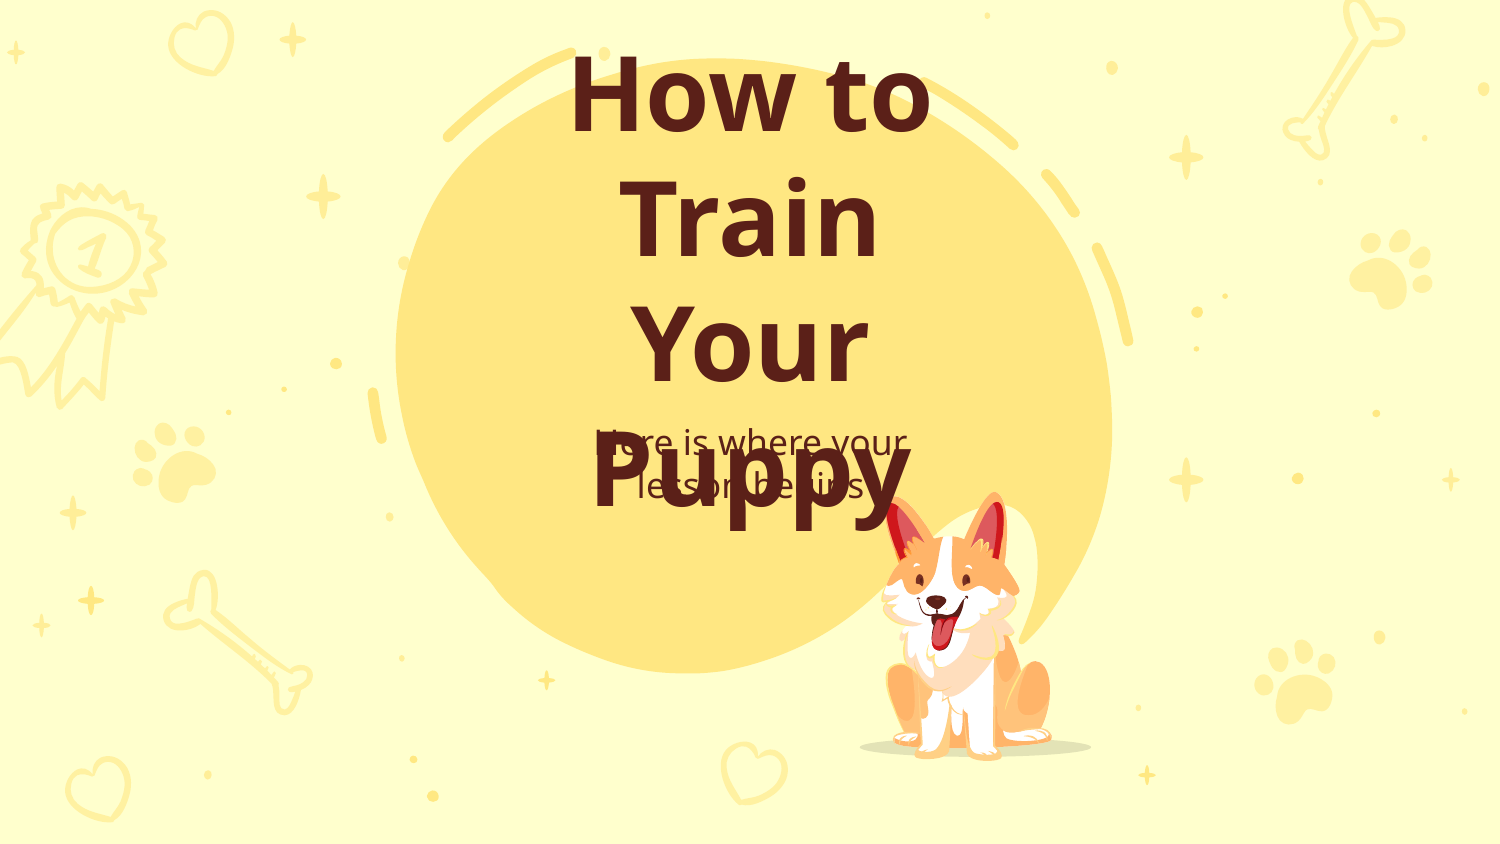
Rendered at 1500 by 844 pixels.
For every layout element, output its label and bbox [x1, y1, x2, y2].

text_box [1060, 740, 1092, 754]
text_box [859, 743, 867, 751]
text_box [872, 491, 1056, 762]
text_box [367, 47, 1134, 674]
